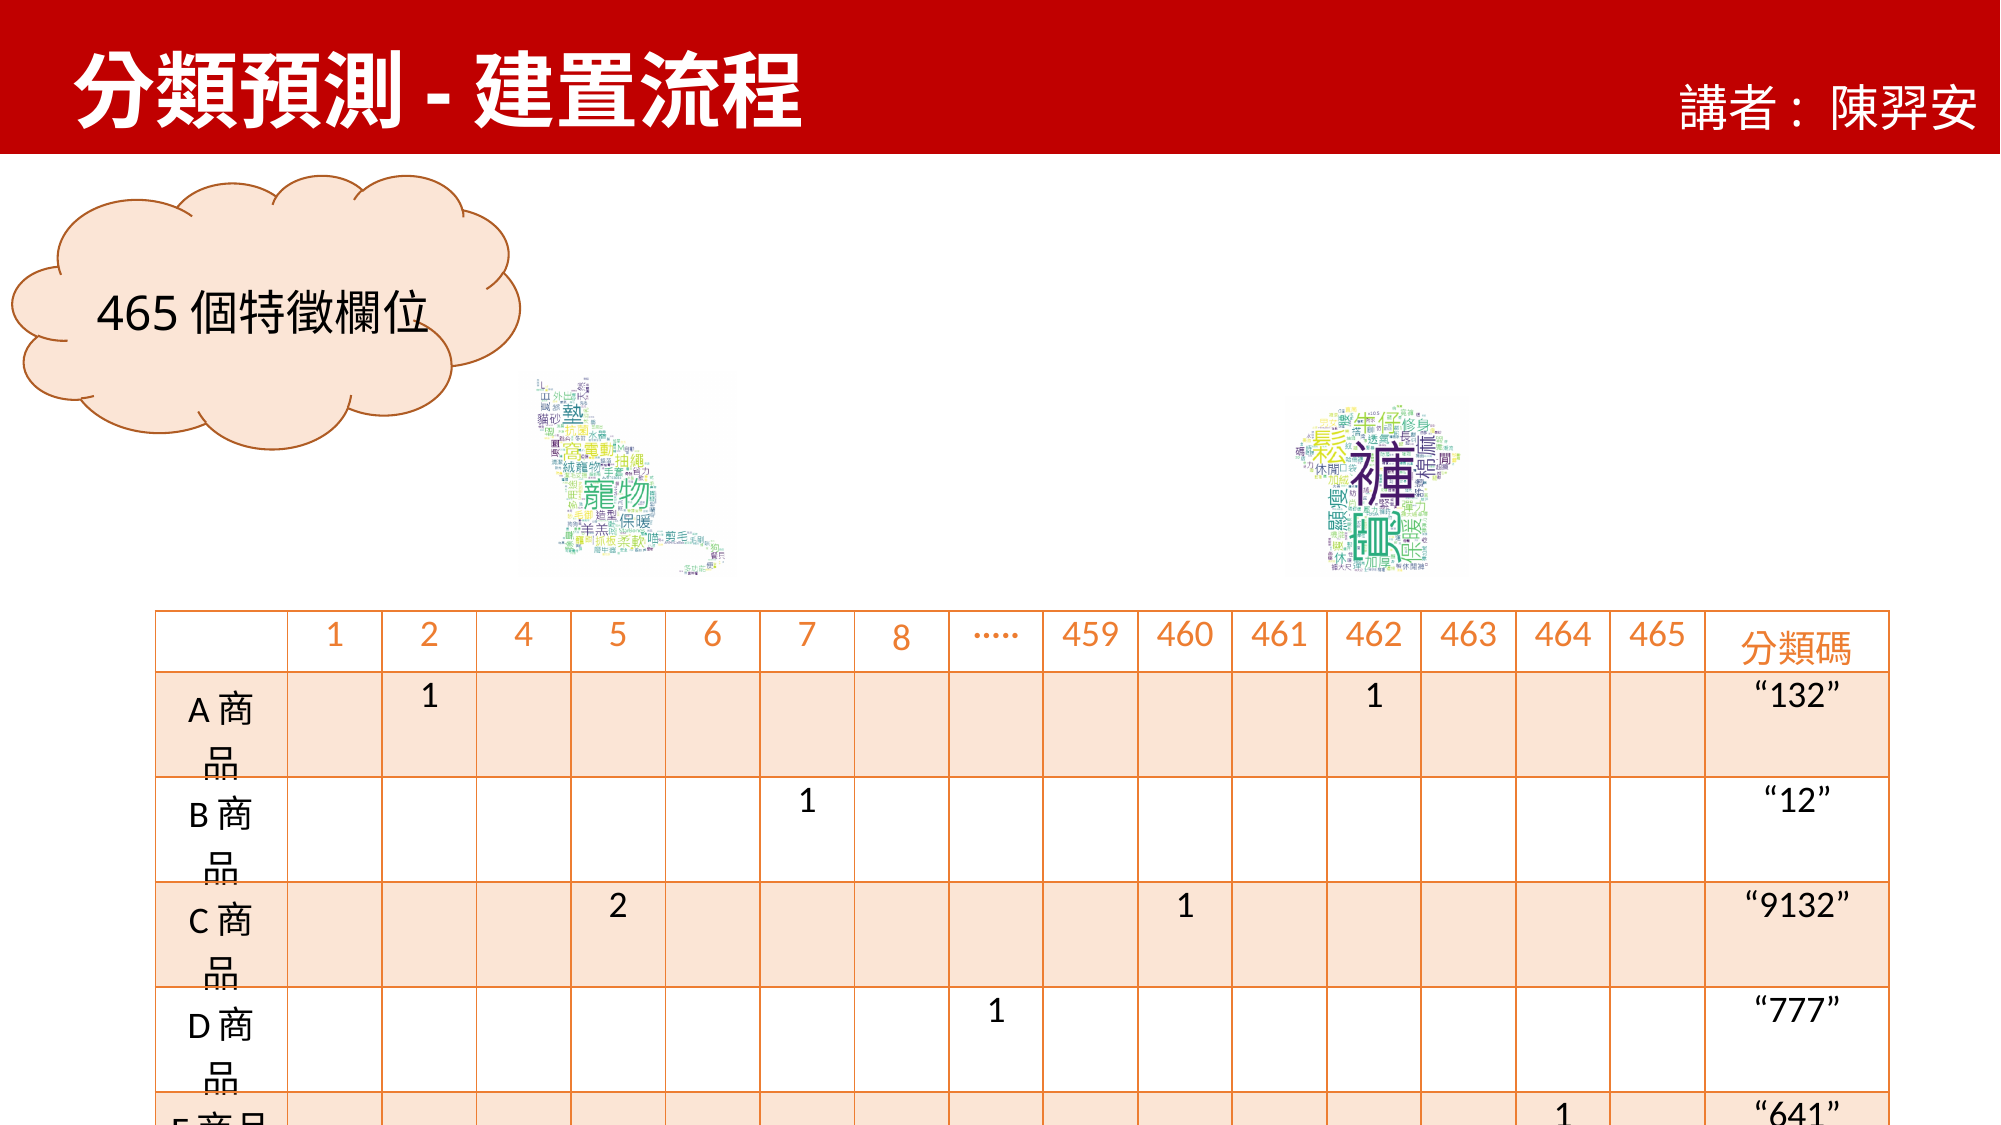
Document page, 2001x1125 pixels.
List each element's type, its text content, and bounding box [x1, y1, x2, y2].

table_cell [666, 778, 759, 881]
table_cell [1233, 883, 1326, 986]
table_cell 1 [383, 673, 476, 776]
table_cell [1139, 988, 1231, 1091]
table_cell [855, 673, 948, 776]
table_header 7 [761, 612, 854, 671]
table_header 462 [1328, 612, 1420, 671]
table_cell [477, 1093, 570, 1125]
table_cell [855, 883, 948, 986]
table_cell 1 [1517, 1093, 1609, 1125]
table_cell [383, 883, 476, 986]
table_header 2 [383, 612, 476, 671]
table_cell “9132” [1706, 883, 1888, 986]
table_cell [1517, 673, 1609, 776]
table_header 465 [1611, 612, 1704, 671]
table_header 460 [1139, 612, 1231, 671]
table_cell [761, 988, 854, 1091]
table_cell [950, 883, 1042, 986]
table_cell [1611, 1093, 1704, 1125]
picture [1284, 396, 1469, 577]
table_cell [666, 883, 759, 986]
table_cell [1328, 883, 1420, 986]
table_cell E商品 [156, 1093, 287, 1125]
table_cell [950, 778, 1042, 881]
table_cell [383, 1093, 476, 1125]
table_cell [288, 778, 381, 881]
table_cell [477, 988, 570, 1091]
table_cell [1233, 1093, 1326, 1125]
table_cell 1 [1328, 673, 1420, 776]
table_cell [1422, 883, 1515, 986]
table_header [156, 612, 287, 671]
table_cell [477, 883, 570, 986]
table_cell [1139, 673, 1231, 776]
table_cell [1139, 778, 1231, 881]
table_header 463 [1422, 612, 1515, 671]
table_cell “132” [1706, 673, 1888, 776]
table_cell [1328, 1093, 1420, 1125]
table_cell [1044, 673, 1137, 776]
table_cell [1611, 673, 1704, 776]
table_cell [288, 988, 381, 1091]
table_cell [1044, 1093, 1137, 1125]
table_cell [477, 673, 570, 776]
table_cell [1233, 988, 1326, 1091]
table_cell [1422, 1093, 1515, 1125]
table_header 459 [1044, 612, 1137, 671]
table_header 6 [666, 612, 759, 671]
table_header 5 [572, 612, 665, 671]
table_cell [572, 1093, 665, 1125]
table_cell [1233, 778, 1326, 881]
table_cell D商品 [156, 988, 287, 1091]
table_cell [761, 883, 854, 986]
table_cell [855, 1093, 948, 1125]
table_cell [855, 778, 948, 881]
table_cell [288, 883, 381, 986]
text_box 465個特徵欄位 [81, 275, 519, 348]
table_cell [1517, 778, 1609, 881]
table_cell [477, 778, 570, 881]
picture [518, 371, 737, 577]
table_cell B商品 [156, 778, 287, 881]
table_cell [1517, 883, 1609, 986]
table_header 1 [288, 612, 381, 671]
table_cell [1422, 673, 1515, 776]
table_cell 1 [761, 778, 854, 881]
table_cell [950, 1093, 1042, 1125]
table_cell [288, 1093, 381, 1125]
table_header 分類碼 [1706, 612, 1888, 671]
table_cell [1611, 883, 1704, 986]
table_header 464 [1517, 612, 1609, 671]
table_cell [1611, 778, 1704, 881]
table_cell [383, 778, 476, 881]
table_cell [572, 673, 665, 776]
table_cell [1328, 778, 1420, 881]
table_cell 1 [1139, 883, 1231, 986]
table_cell [950, 673, 1042, 776]
table_cell A商品 [156, 673, 287, 776]
table_cell [666, 988, 759, 1091]
table_cell [666, 1093, 759, 1125]
table_cell [1044, 988, 1137, 1091]
table_cell [288, 673, 381, 776]
table_cell [666, 673, 759, 776]
table_header ····· [950, 612, 1042, 671]
table_cell [761, 673, 854, 776]
table_cell 2 [572, 883, 665, 986]
table_cell [1422, 988, 1515, 1091]
table_cell [1044, 883, 1137, 986]
table_cell [761, 1093, 854, 1125]
table_header 461 [1233, 612, 1326, 671]
table_cell [1611, 988, 1704, 1091]
table_cell “777” [1706, 988, 1888, 1091]
table_cell [1044, 778, 1137, 881]
table_cell [1139, 1093, 1231, 1125]
table_header 4 [477, 612, 570, 671]
table_cell [855, 988, 948, 1091]
table_cell [383, 988, 476, 1091]
table_cell [1517, 988, 1609, 1091]
table_cell [572, 778, 665, 881]
table_cell “641” [1706, 1093, 1888, 1125]
text_box [11, 178, 510, 451]
table_cell [572, 988, 665, 1091]
table_cell 1 [950, 988, 1042, 1091]
table_cell [1328, 988, 1420, 1091]
table_cell C商品 [156, 883, 287, 986]
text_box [0, 0, 2000, 178]
table_cell [1233, 673, 1326, 776]
table_cell “12” [1706, 778, 1888, 881]
table_cell [1422, 778, 1515, 881]
table_header 8 [855, 612, 948, 671]
